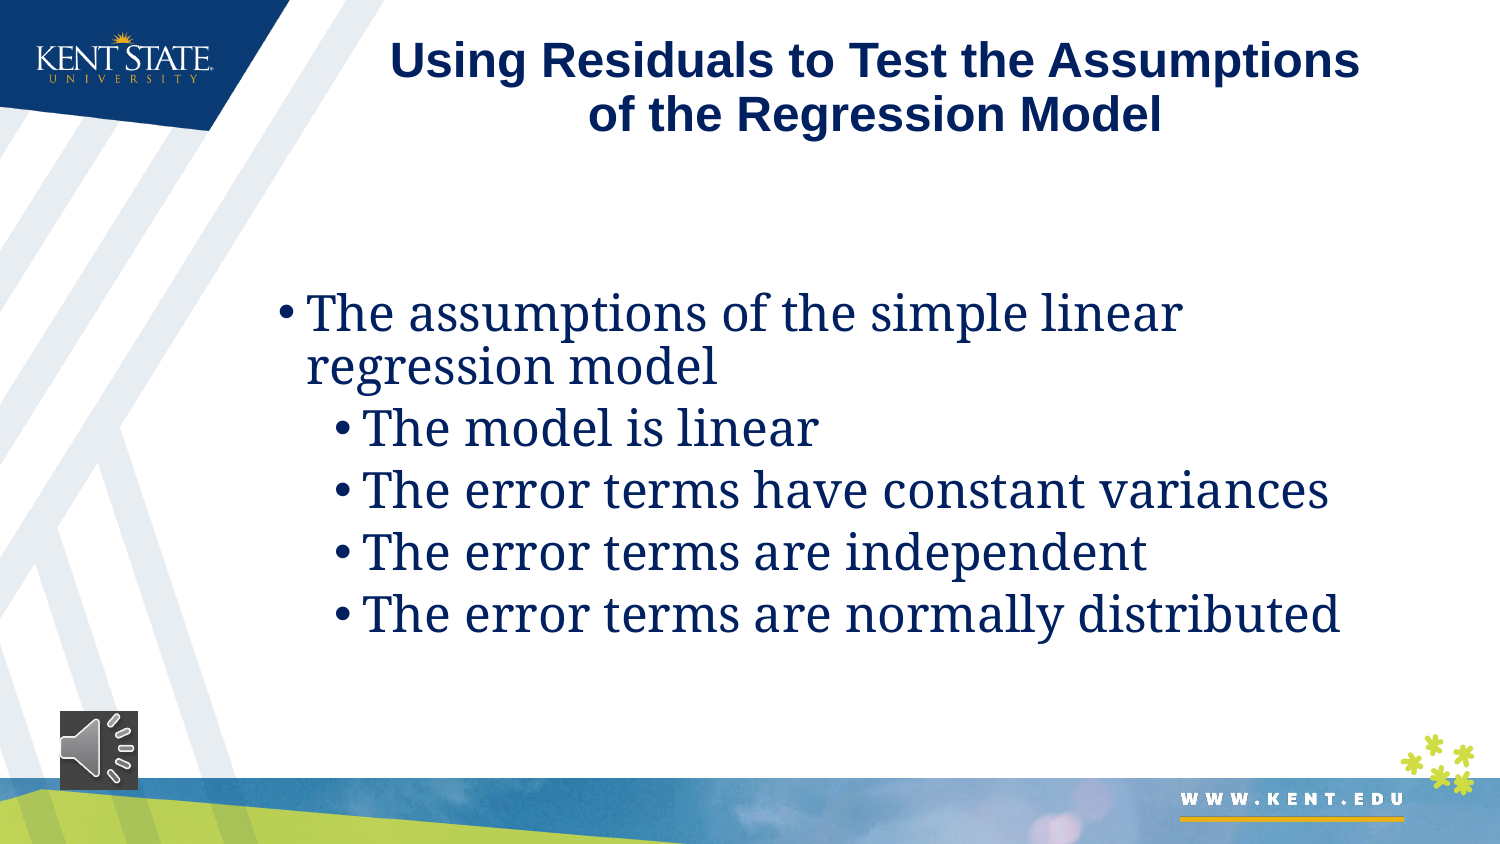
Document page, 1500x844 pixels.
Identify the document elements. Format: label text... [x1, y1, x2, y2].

list The assumptions of the simple linear regression model The model is linear The error terms have constant variances The error terms are independent The error terms are normally distributed [262, 280, 1412, 617]
title Using Residuals to Test the Assumptions of the Regression Model [348, 27, 1403, 150]
picture [0, 0, 1500, 844]
